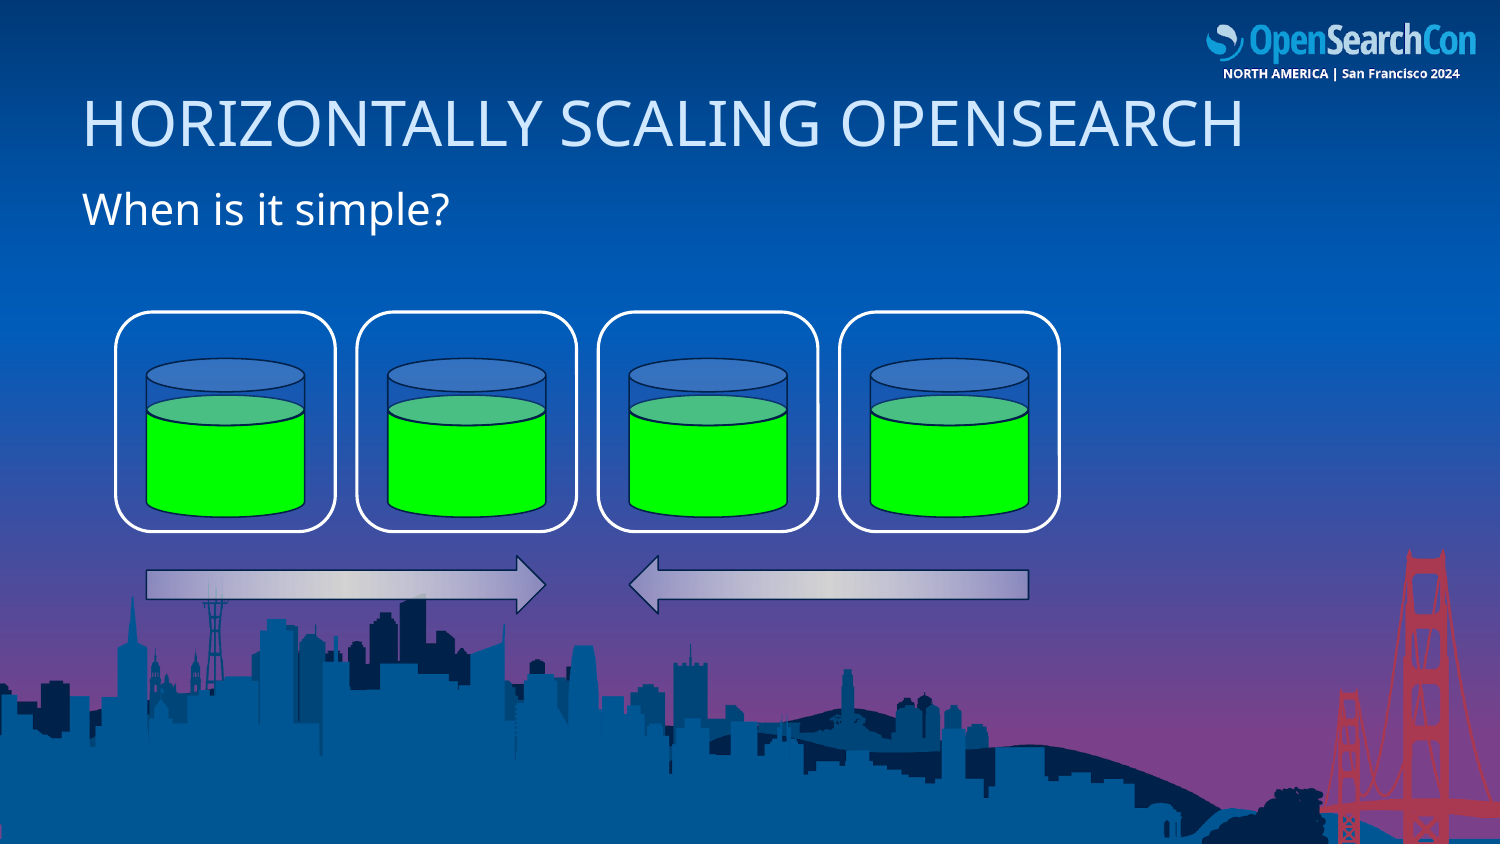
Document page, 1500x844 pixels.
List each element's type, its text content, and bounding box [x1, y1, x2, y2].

text_box [356, 311, 577, 532]
text_box Write alias [630, 358, 788, 391]
text_box [839, 311, 1060, 532]
text_box [146, 555, 546, 614]
text_box [870, 411, 1029, 518]
text_box [629, 410, 788, 518]
text_box [115, 311, 336, 532]
text_box Write alias [387, 358, 545, 391]
text_box [870, 358, 1029, 391]
picture [0, 0, 1500, 844]
title Horizontally Scaling OpenSearch [70, 69, 1346, 182]
text_box [146, 358, 305, 426]
text_box [629, 358, 788, 426]
text_box [387, 358, 546, 426]
list When is it simple? [70, 182, 1346, 250]
text_box [598, 311, 818, 532]
text_box [146, 411, 305, 518]
text_box [387, 410, 546, 518]
text_box [870, 358, 1029, 426]
text_box Write alias [146, 358, 305, 391]
text_box [629, 555, 1029, 614]
